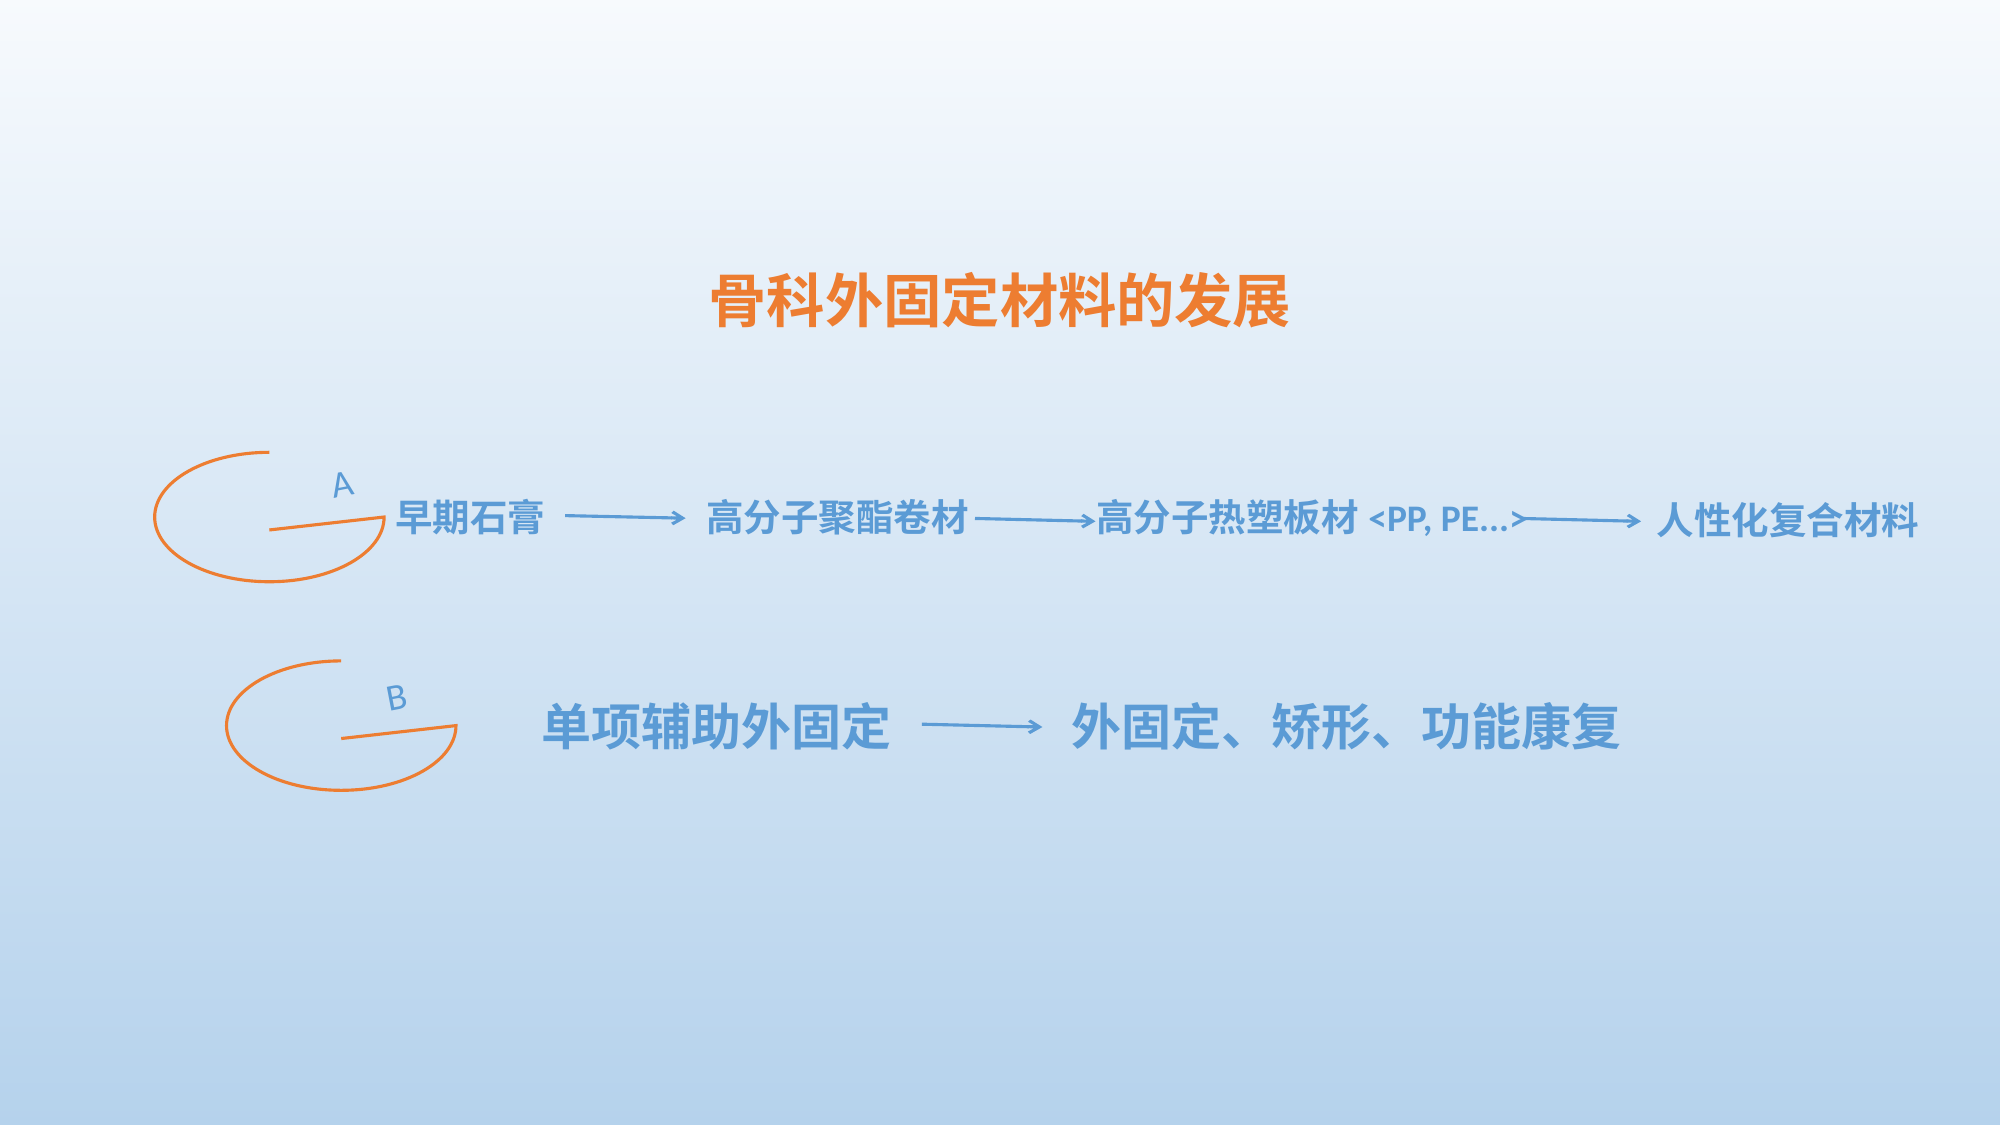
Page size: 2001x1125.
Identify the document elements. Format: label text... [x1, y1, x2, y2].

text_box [974, 518, 1096, 522]
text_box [226, 457, 1988, 807]
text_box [565, 515, 686, 519]
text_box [921, 724, 1043, 728]
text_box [1520, 518, 1642, 522]
text_box [153, 451, 270, 579]
text_box 骨科外固定材料的发展 [173, 221, 1827, 378]
